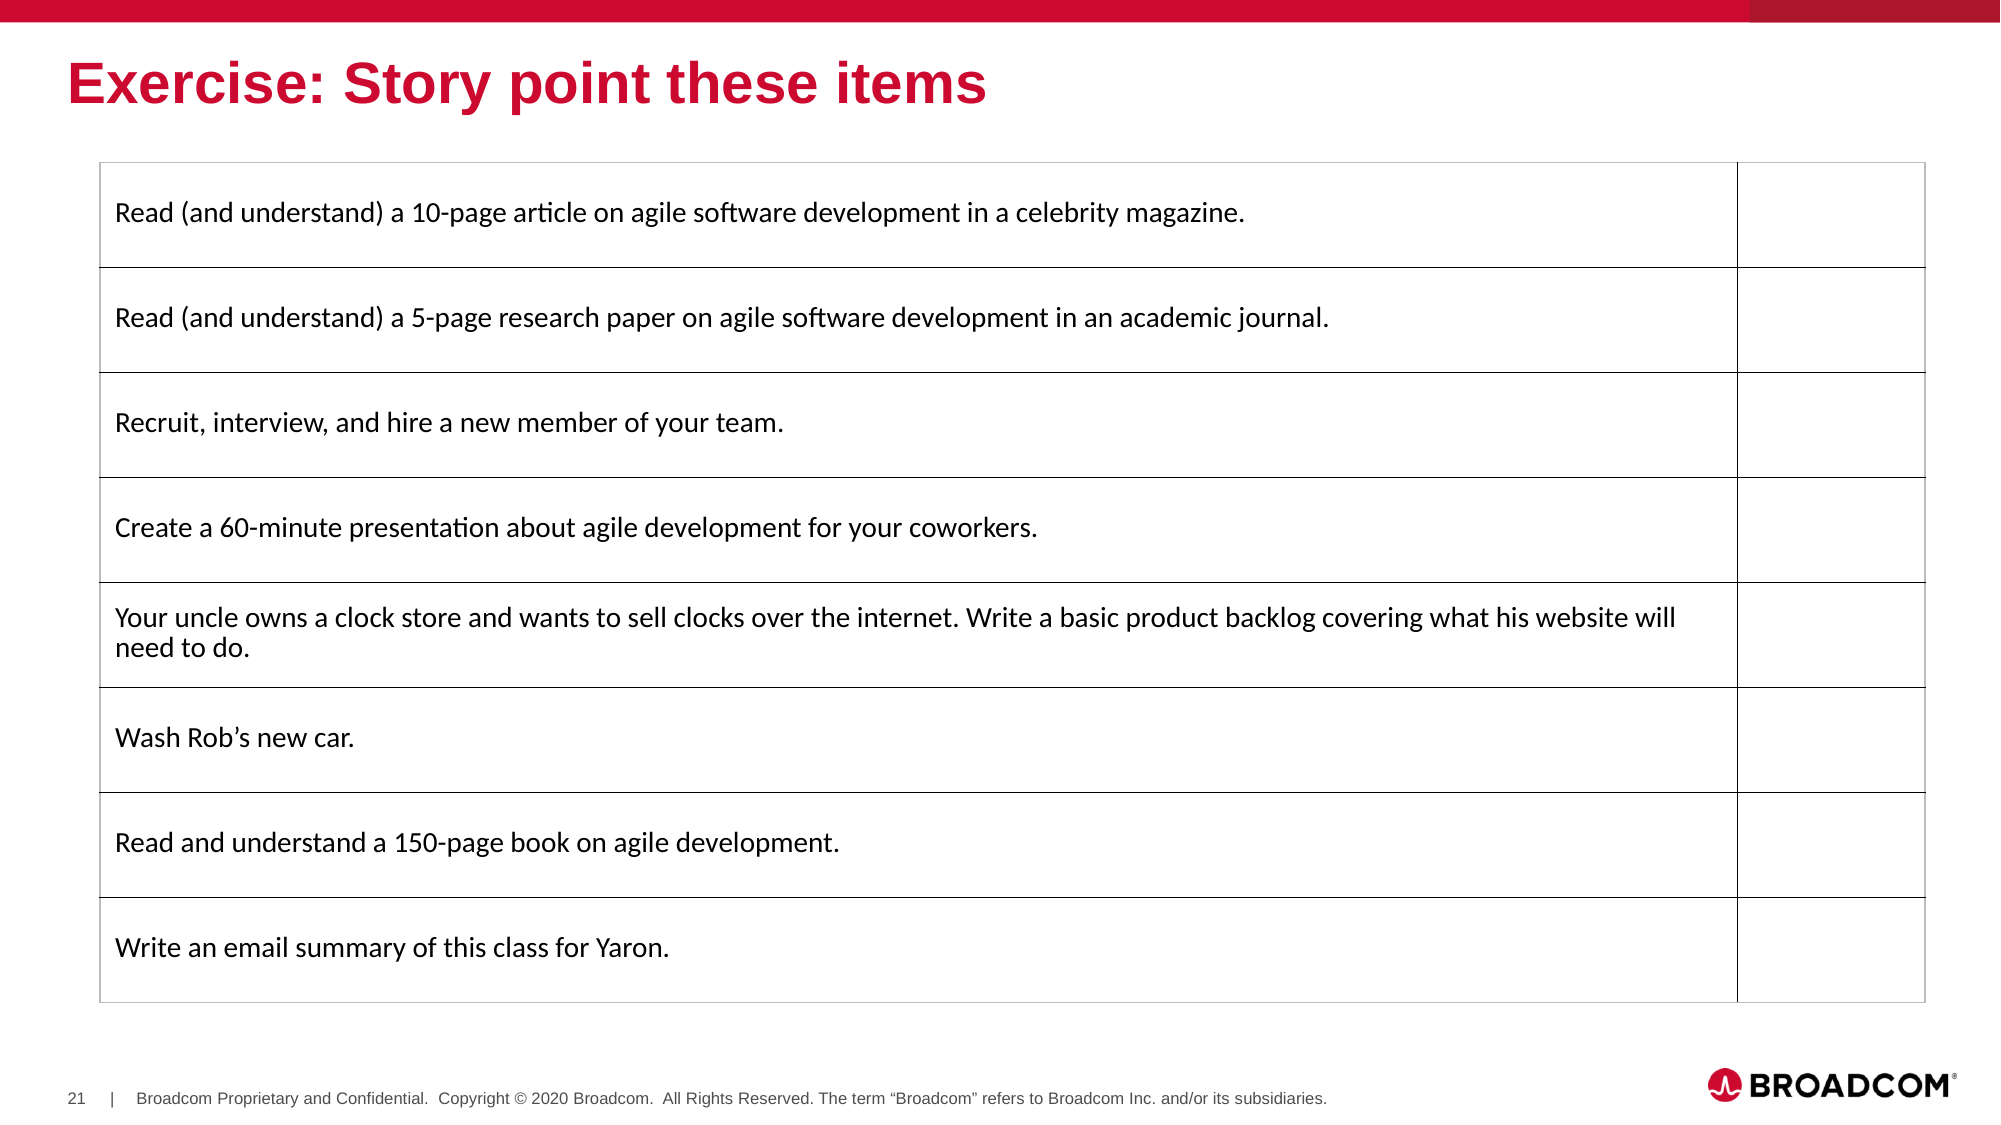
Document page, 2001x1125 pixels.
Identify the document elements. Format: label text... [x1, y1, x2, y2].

table_cell Create a 60-minute presentation about agile development for your coworkers. [101, 478, 1737, 582]
table_cell Write an email summary of this class for Yaron. [101, 898, 1737, 1002]
table_header Read (and understand) a 10-page article on agile software development in a celebrity magazine. [101, 163, 1737, 267]
table_cell [1738, 478, 1924, 582]
table_cell [1738, 373, 1924, 477]
table_cell [1738, 583, 1924, 687]
table_cell [1738, 898, 1924, 1002]
table_cell Wash Rob’s new car. [101, 688, 1737, 792]
picture [1708, 1068, 1957, 1102]
table_cell Your uncle owns a clock store and wants to sell clocks over the internet. Write a basic product backlog covering what his website will need to do. [101, 583, 1737, 687]
table_cell Recruit, interview, and hire a new member of your team. [101, 373, 1737, 477]
table_cell [1738, 793, 1924, 897]
table_cell [1738, 268, 1924, 372]
table_header [1738, 163, 1924, 267]
table_cell [1738, 688, 1924, 792]
title Exercise: Story point these items [67, 90, 1933, 151]
table_cell Read and understand a 150-page book on agile development. [101, 793, 1737, 897]
table_cell Read (and understand) a 5-page research paper on agile software development in an academic journal. [101, 268, 1737, 372]
